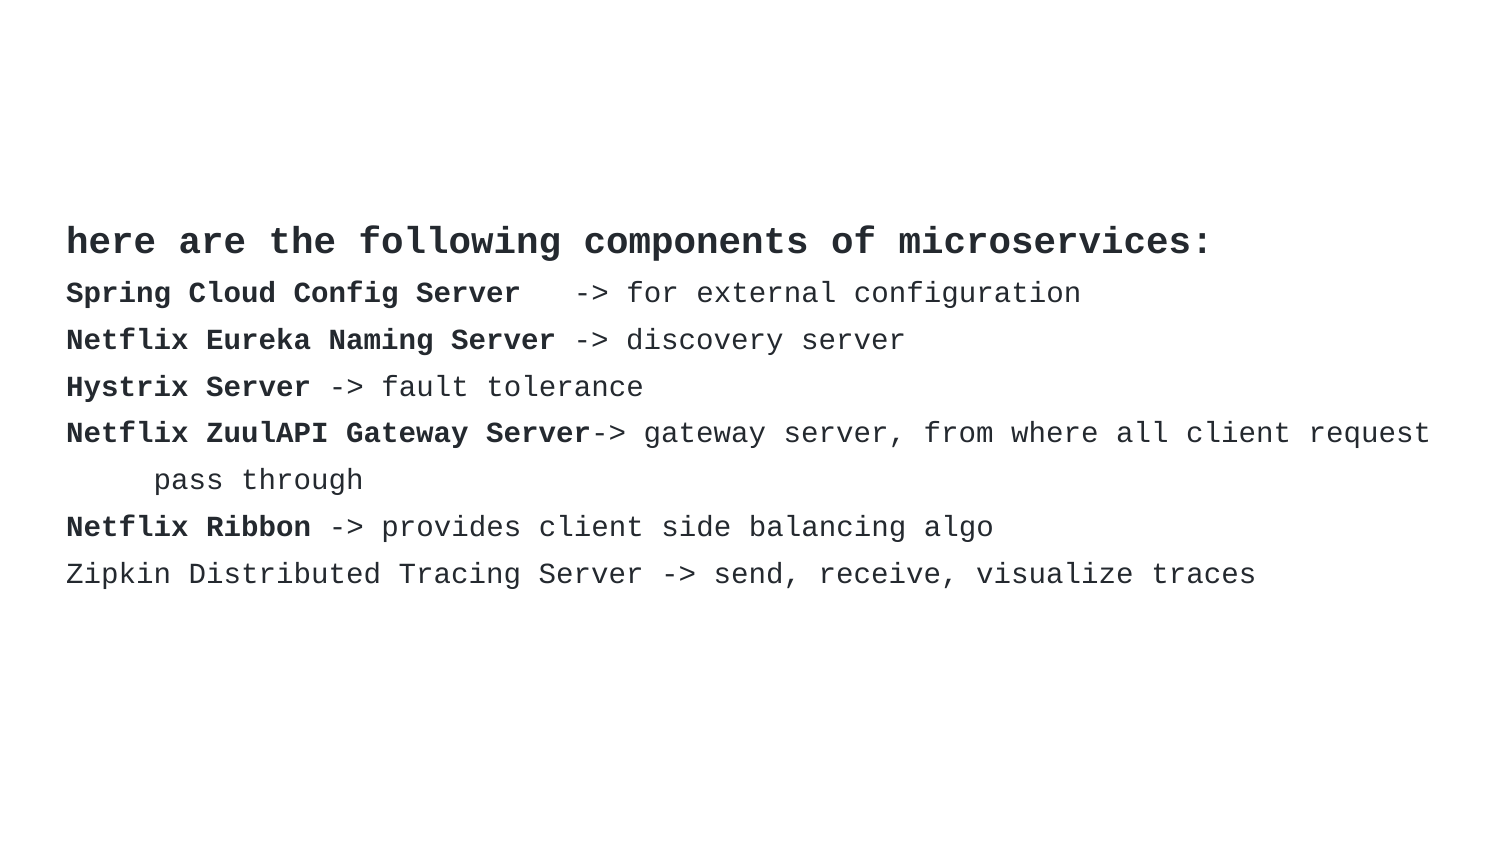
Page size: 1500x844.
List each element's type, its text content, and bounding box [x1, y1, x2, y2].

list here are the following components of microservices: Spring Cloud Config Server -> for external configuration Netflix Eureka Naming Server -> discovery server Hystrix Server -> fault tolerance Netflix ZuulAPI Gateway Server-> gateway server, from where all client request pass through Netflix Ribbon -> provides client side balancing algo Zipkin Distributed Tracing Server -> send, receive, visualize traces [51, 189, 1449, 750]
